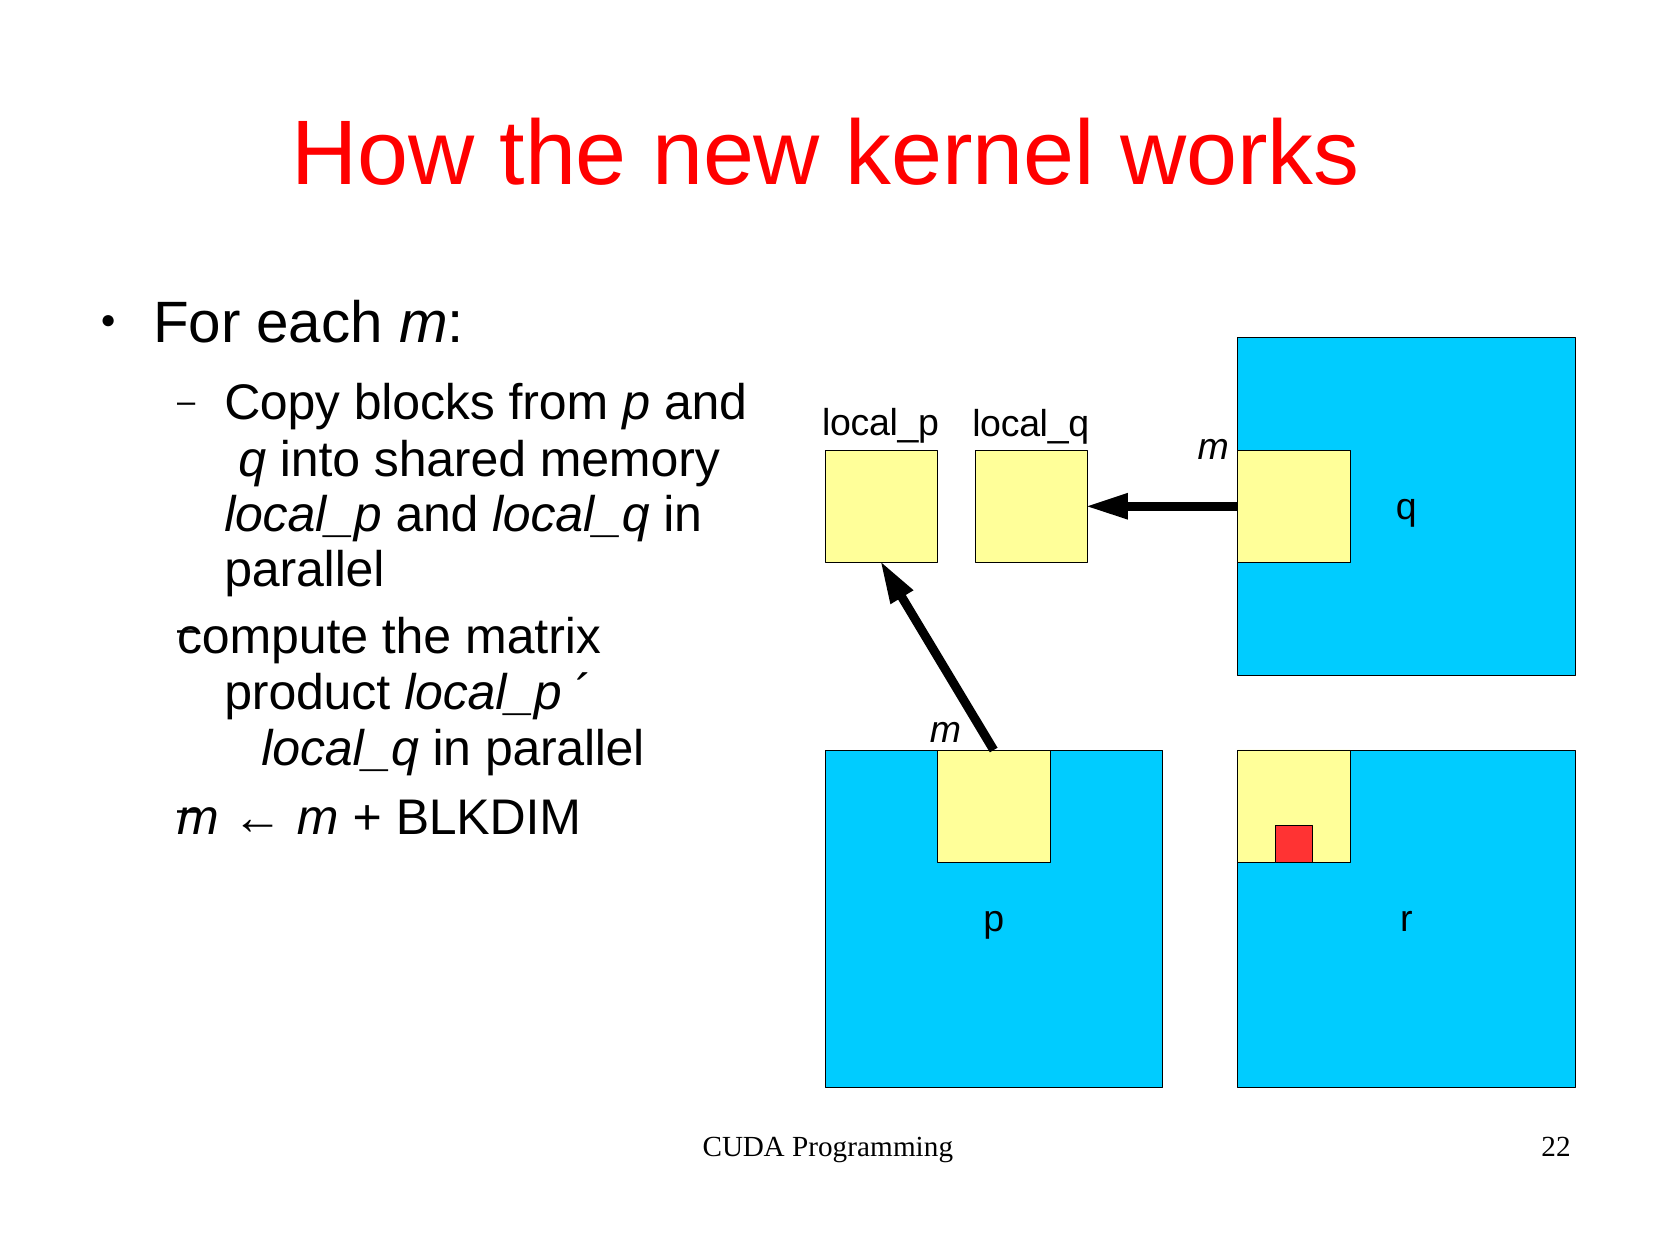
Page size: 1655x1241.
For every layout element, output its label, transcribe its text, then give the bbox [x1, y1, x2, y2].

text_box [881, 562, 914, 605]
text_box m [1195, 420, 1231, 468]
text_box [1237, 450, 1351, 563]
text_box [1237, 750, 1576, 1088]
text_box ● [98, 300, 124, 335]
text_box [1087, 492, 1128, 520]
text_box m [927, 702, 964, 750]
text_box [825, 750, 1163, 1088]
slide_number 22 [1523, 1127, 1575, 1241]
text_box [1237, 749, 1351, 863]
text_box q [1351, 479, 1575, 527]
text_box – Copy blocks from p and q into shared memory local_p and local_q in parallel compute the matrix product local_p ´ local_q in parallel m ← m + BLKDIM [174, 363, 752, 845]
text_box [937, 750, 1051, 863]
text_box local_q [970, 396, 1093, 444]
text_box local_p [819, 396, 943, 444]
text_box r [1400, 892, 1415, 940]
footer CUDA Programming [700, 1127, 955, 1241]
text_box [825, 450, 938, 563]
text_box p [983, 892, 1007, 940]
text_box [1275, 825, 1313, 863]
title How the new kernel works [289, 90, 1363, 301]
text_box [975, 450, 1088, 563]
text_box For each m: [151, 282, 468, 355]
text_box [1237, 337, 1576, 676]
